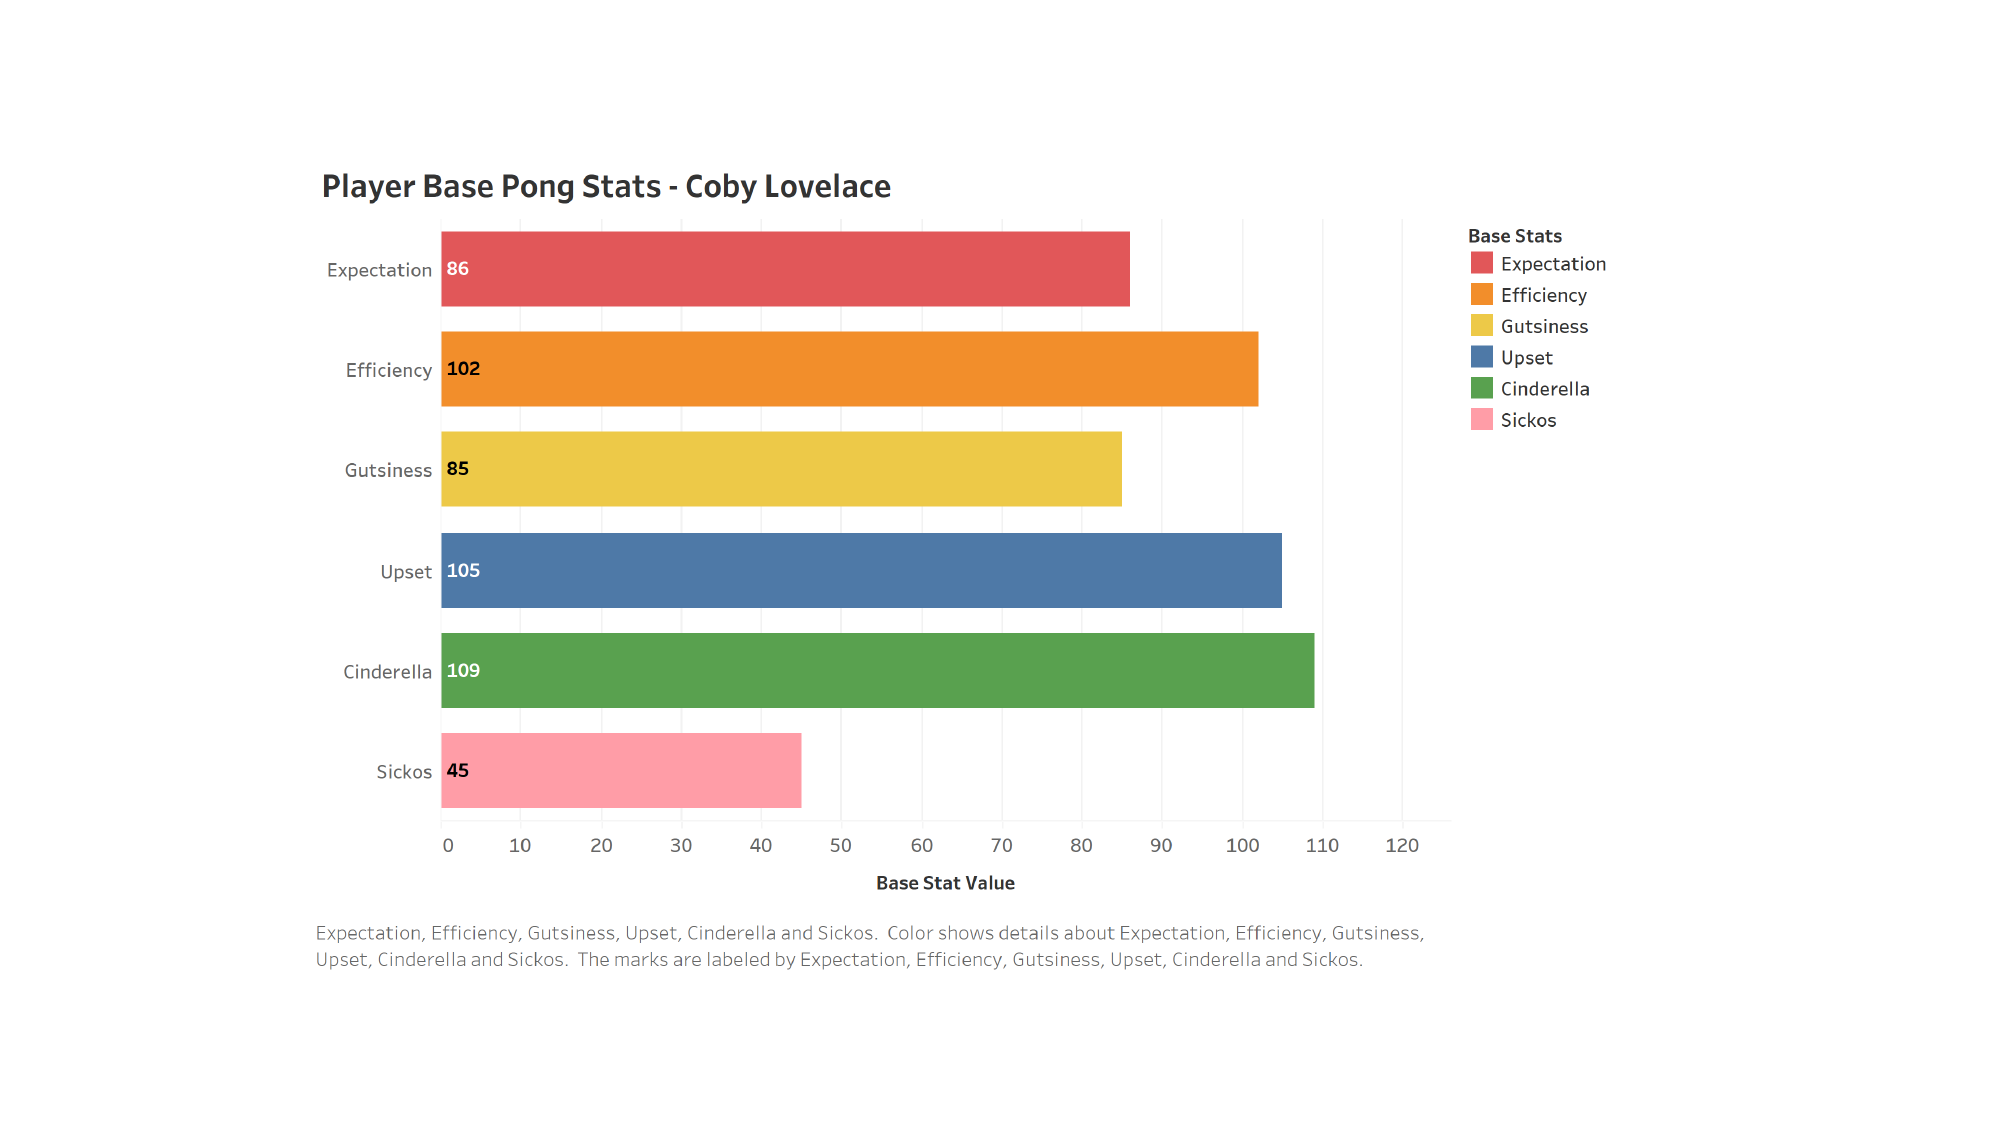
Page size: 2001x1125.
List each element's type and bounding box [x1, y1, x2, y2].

picture [315, 153, 1685, 972]
